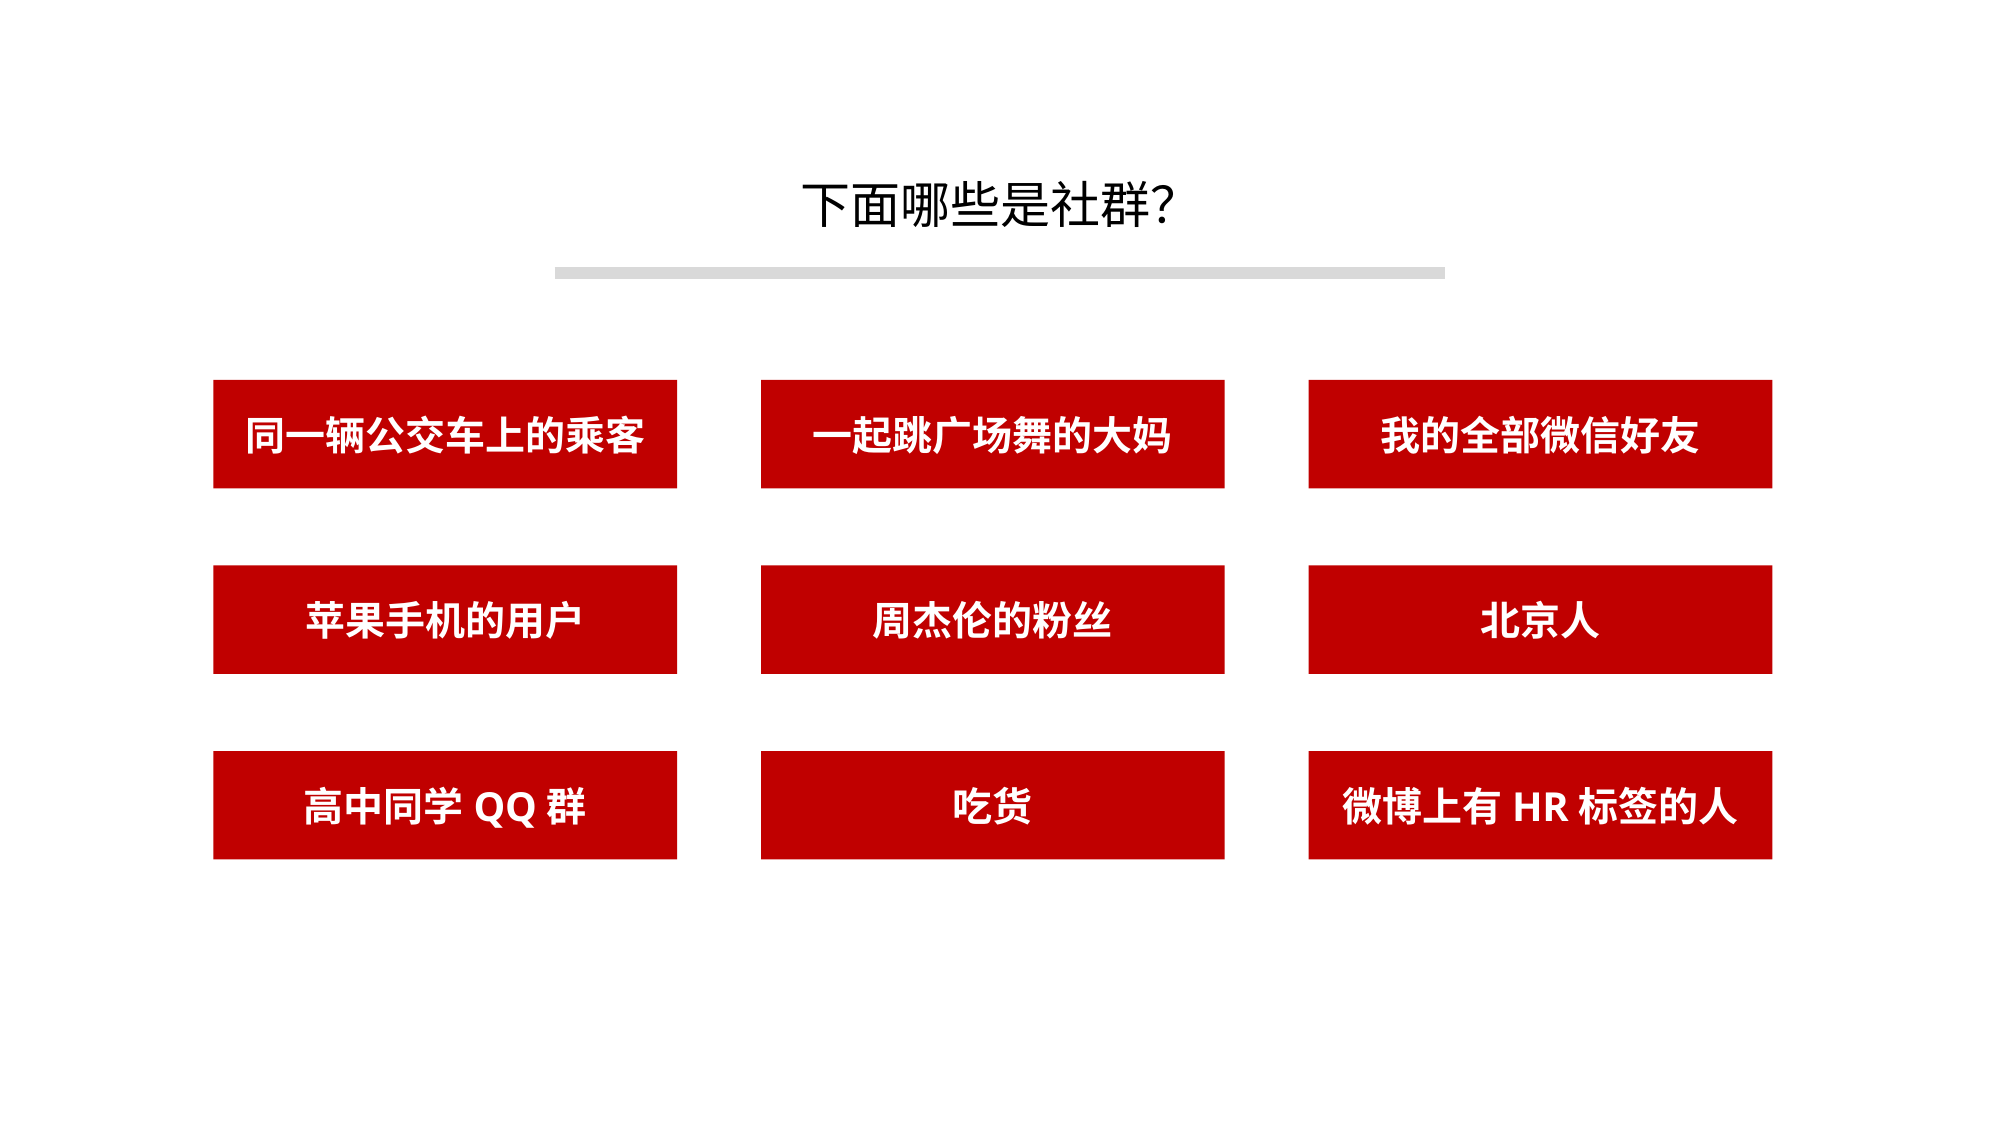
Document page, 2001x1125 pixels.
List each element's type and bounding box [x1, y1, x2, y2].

text_box [213, 750, 1773, 860]
text_box [213, 379, 1773, 489]
text_box [554, 136, 1446, 274]
text_box [213, 565, 1773, 674]
